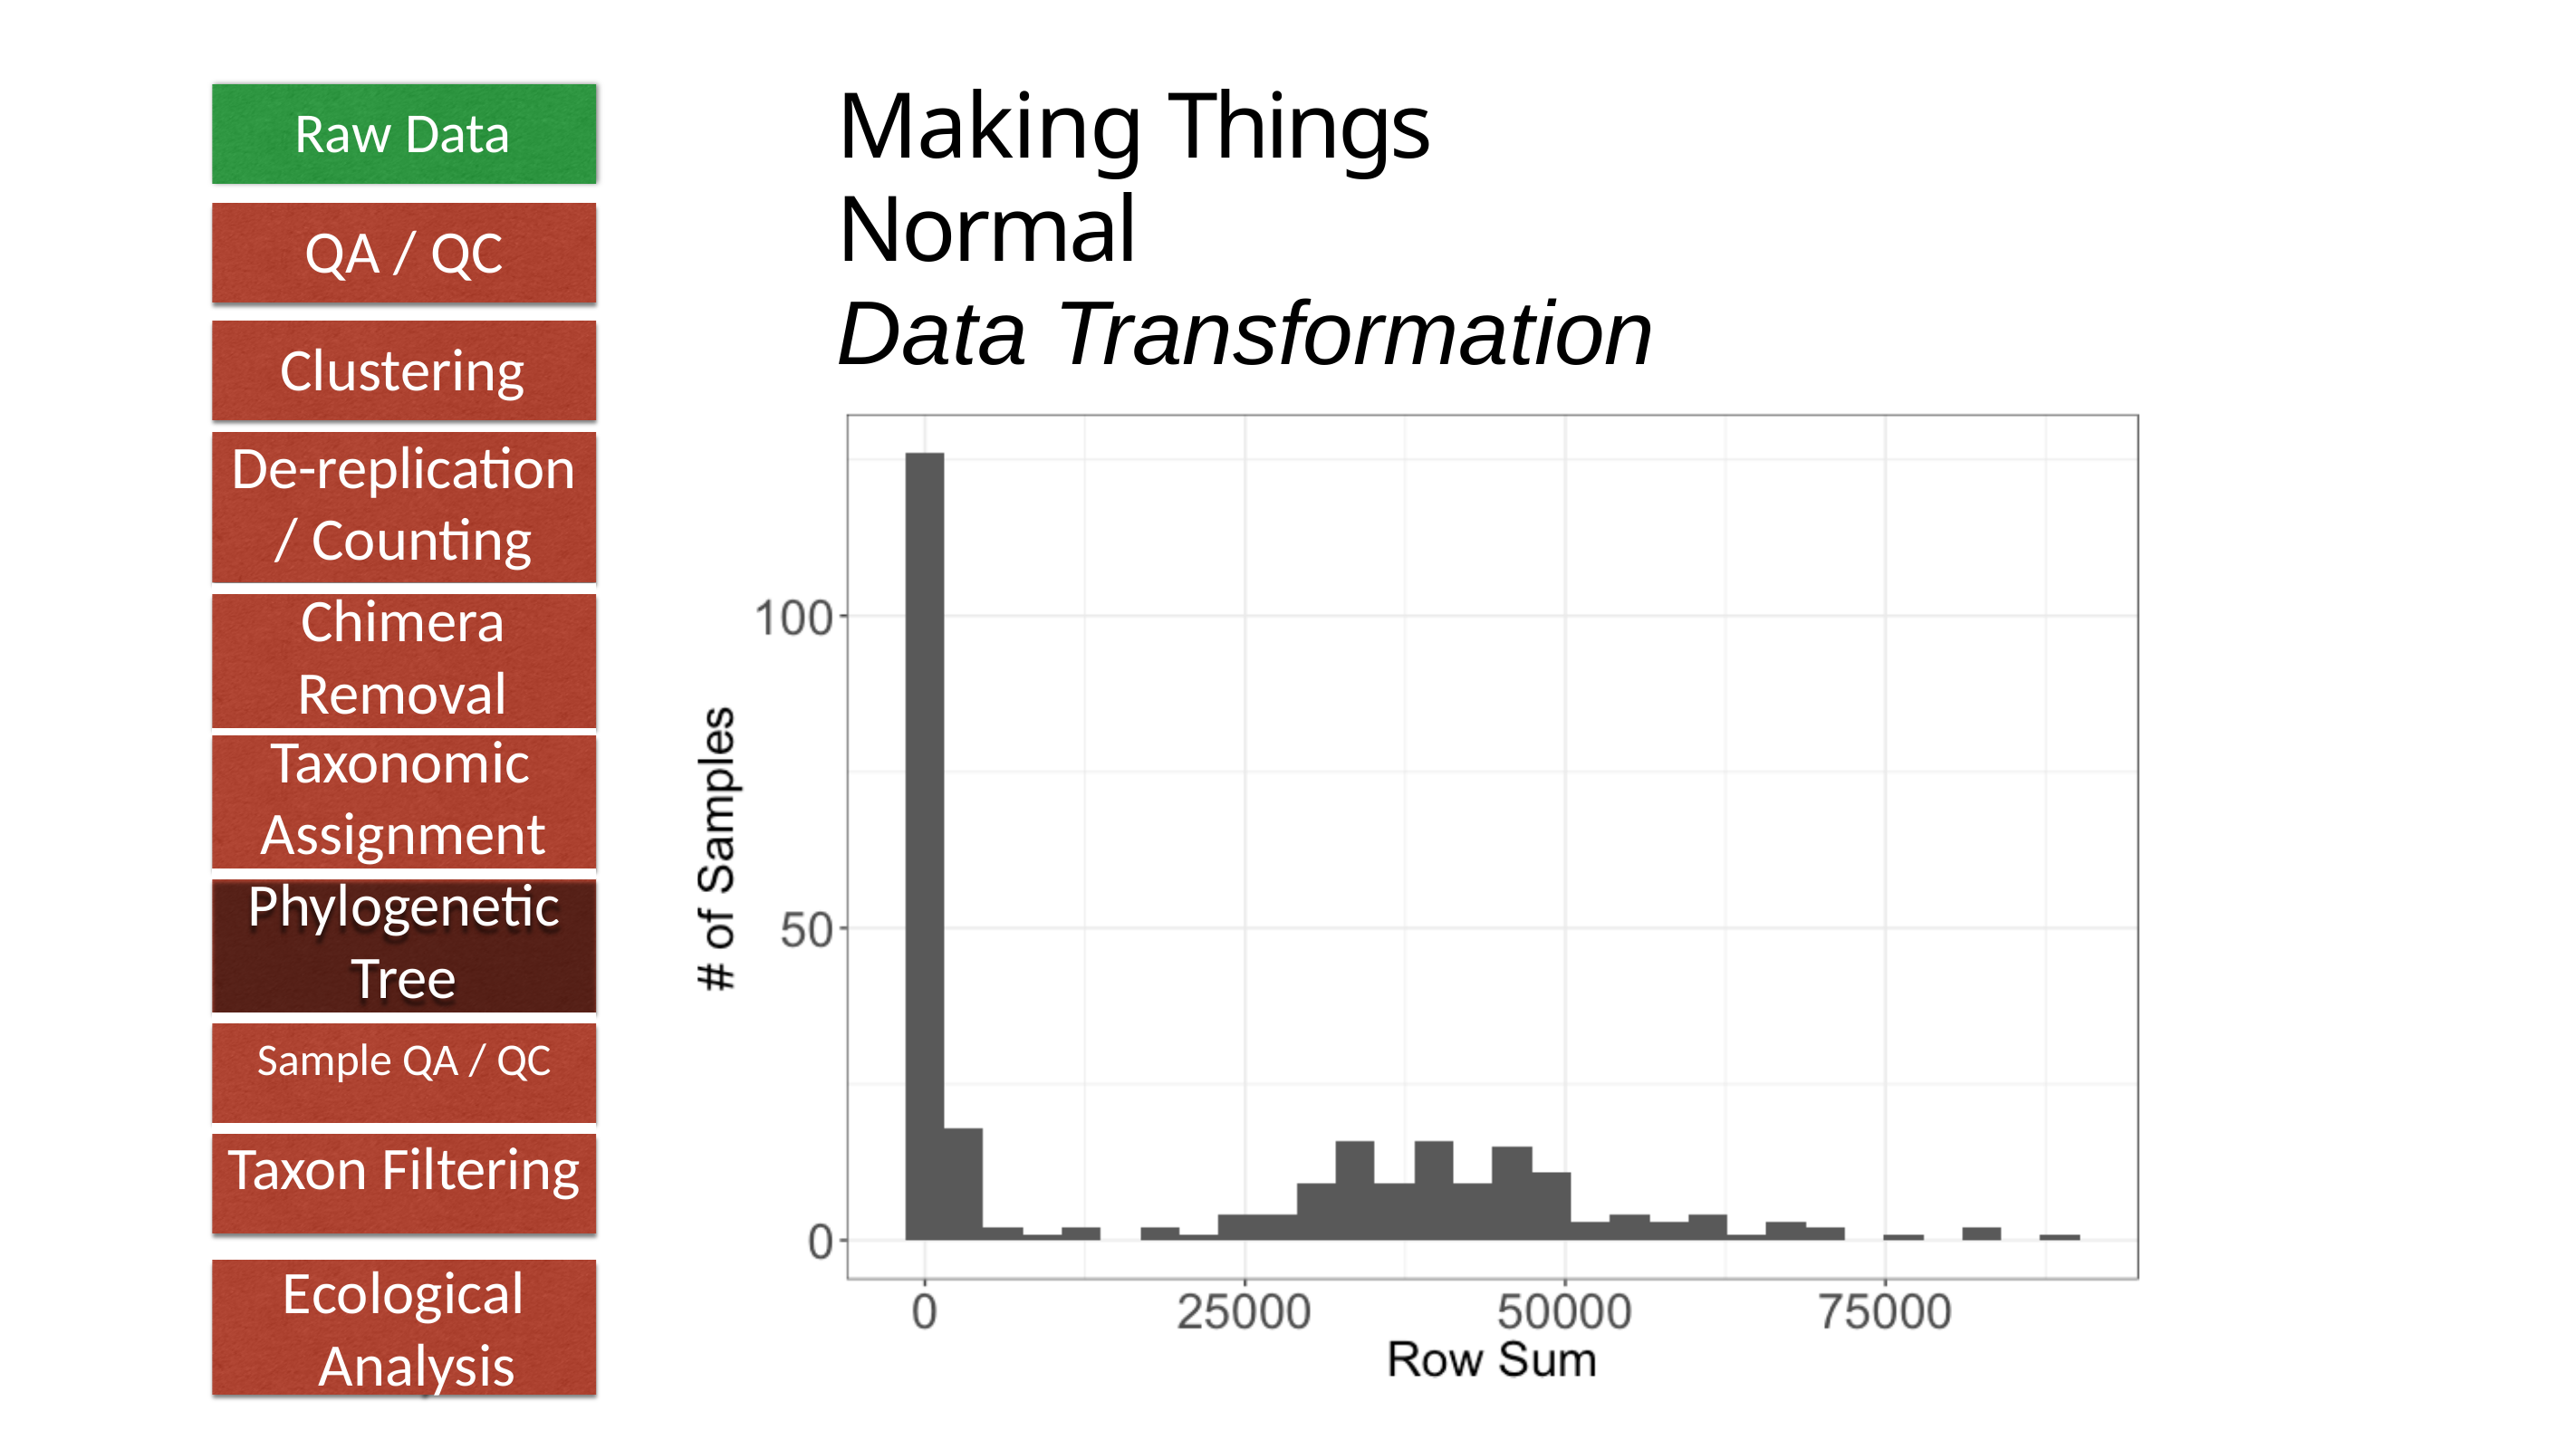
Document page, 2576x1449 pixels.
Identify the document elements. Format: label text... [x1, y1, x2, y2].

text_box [206, 1234, 602, 1444]
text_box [206, 74, 607, 210]
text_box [180, 415, 635, 1265]
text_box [206, 197, 602, 313]
title Making Things Normal Data Transformation [834, 71, 1667, 383]
text_box [697, 413, 2139, 1378]
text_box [206, 313, 602, 413]
